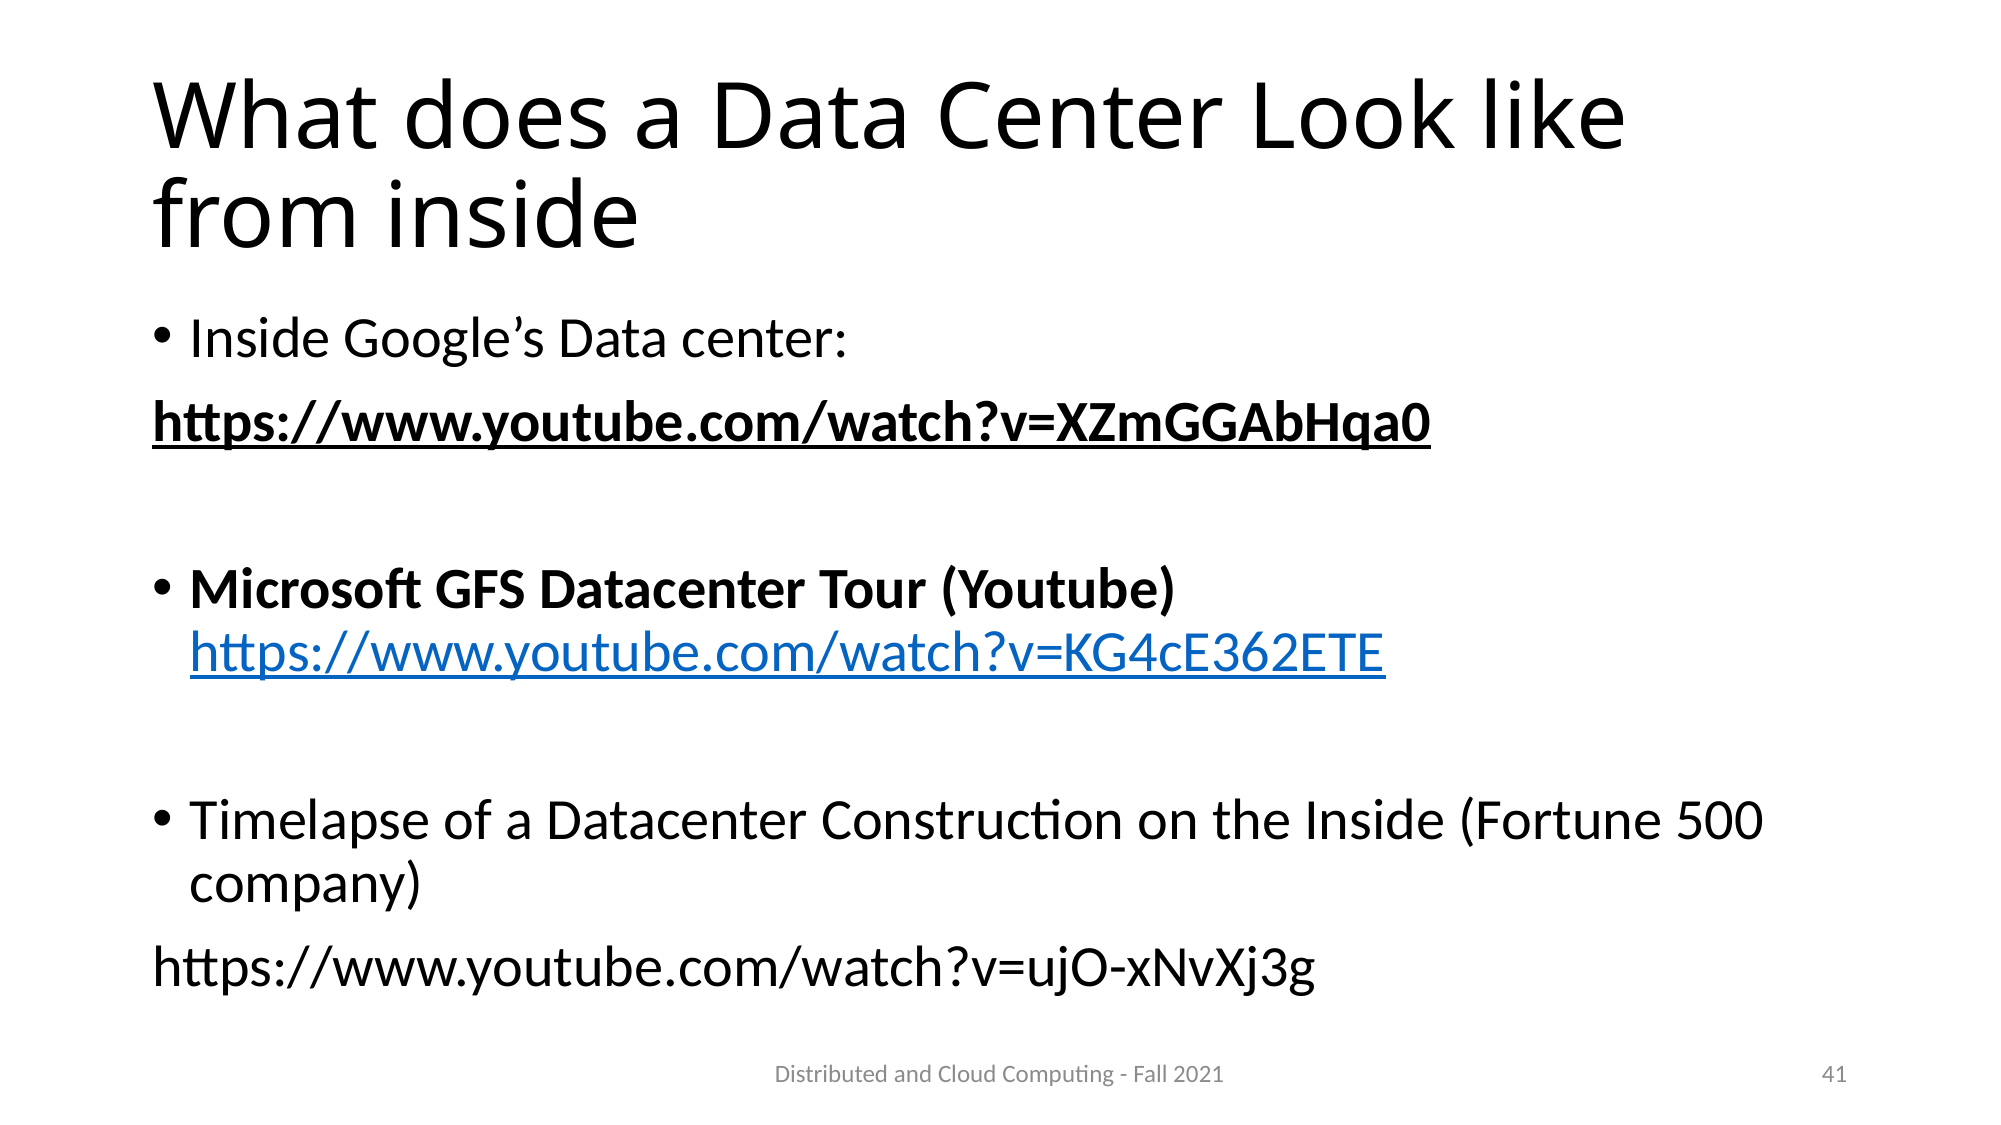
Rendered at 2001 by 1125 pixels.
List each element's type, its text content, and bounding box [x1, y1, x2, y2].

slide_number 41 [1412, 1042, 1863, 1103]
title What does a Data Center Look like from inside [137, 59, 1863, 278]
list Inside Google’s Data center: https://www.youtube.com/watch?v=XZmGGAbHqa0 Microsoft GFS Datacenter Tour (Youtube) https://www.youtube.com/watch?v=KG4cE362ETE Timelapse of a Datacenter Construction on the Inside (Fortune 500 company) https://www.youtube.com/watch?v=ujO-xNvXj3g [137, 299, 1863, 1014]
footer Distributed and Cloud Computing - Fall 2021 [662, 1042, 1338, 1103]
